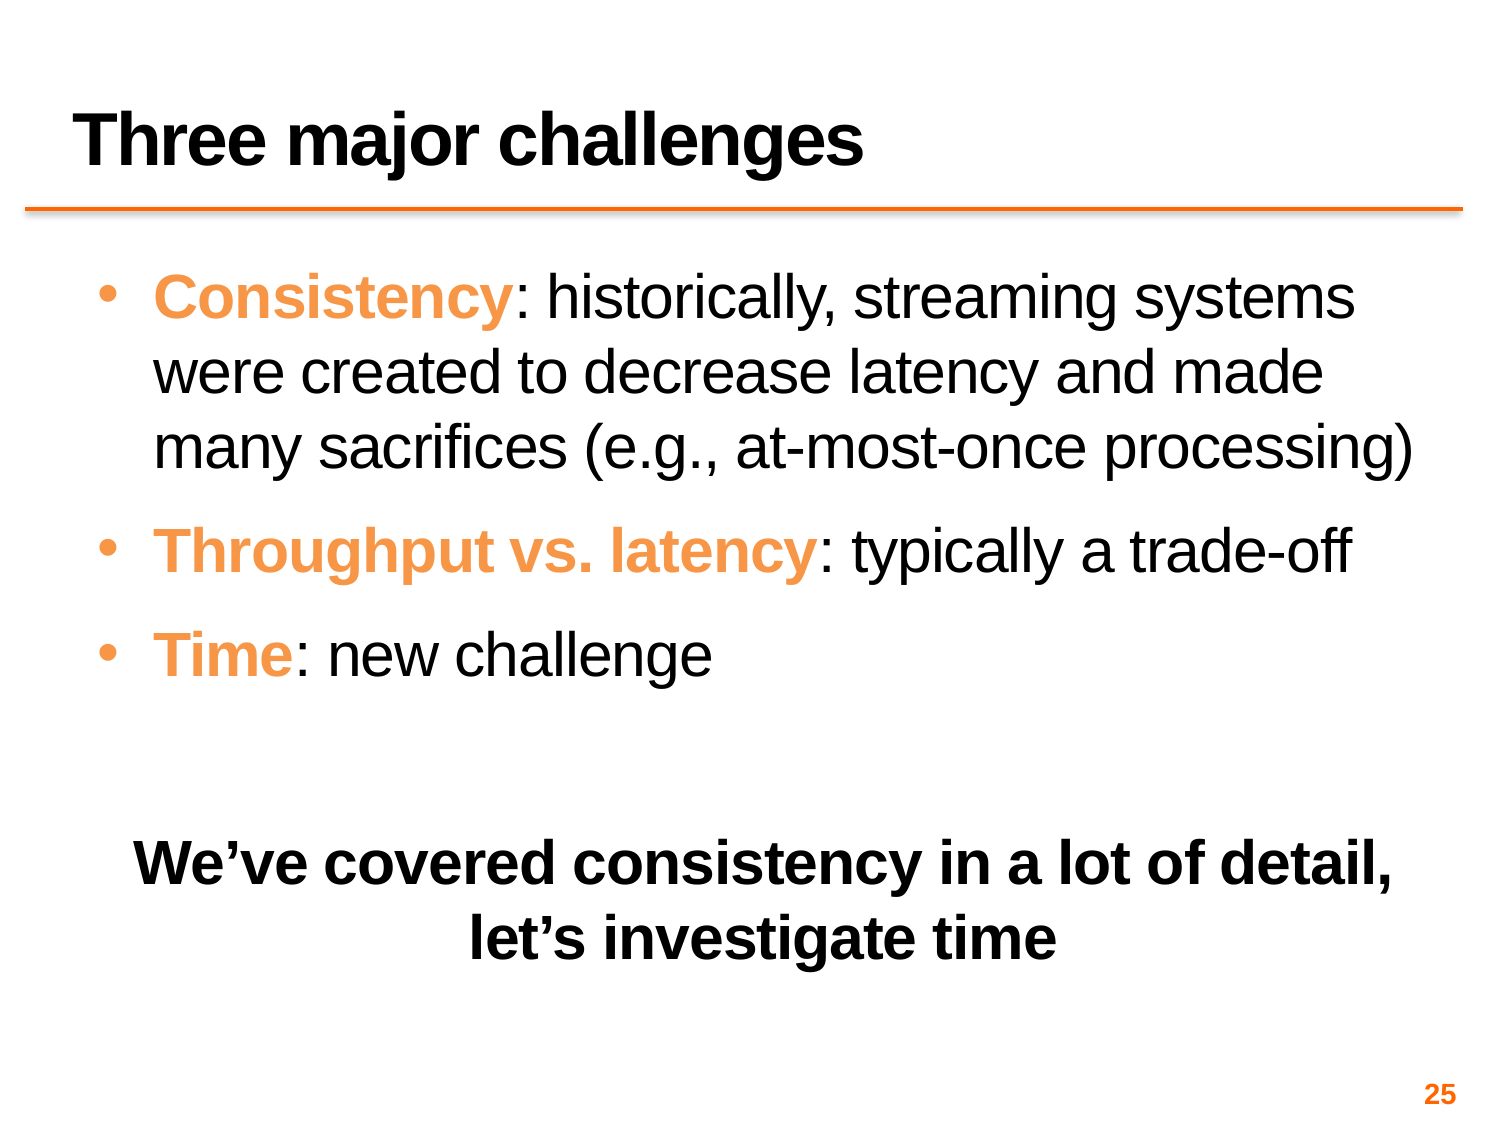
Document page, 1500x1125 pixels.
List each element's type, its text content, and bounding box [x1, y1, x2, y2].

title Three major challenges [57, 12, 1463, 188]
slide_number 25 [1112, 1074, 1463, 1110]
list Consistency: historically, streaming systems were created to decrease latency and made many sacrifices (e.g., at-most-once processing) Throughput vs. latency: typically a trade-off Time: new challenge We’ve covered consistency in a lot of detail, let’s investigate time [91, 249, 1436, 1076]
